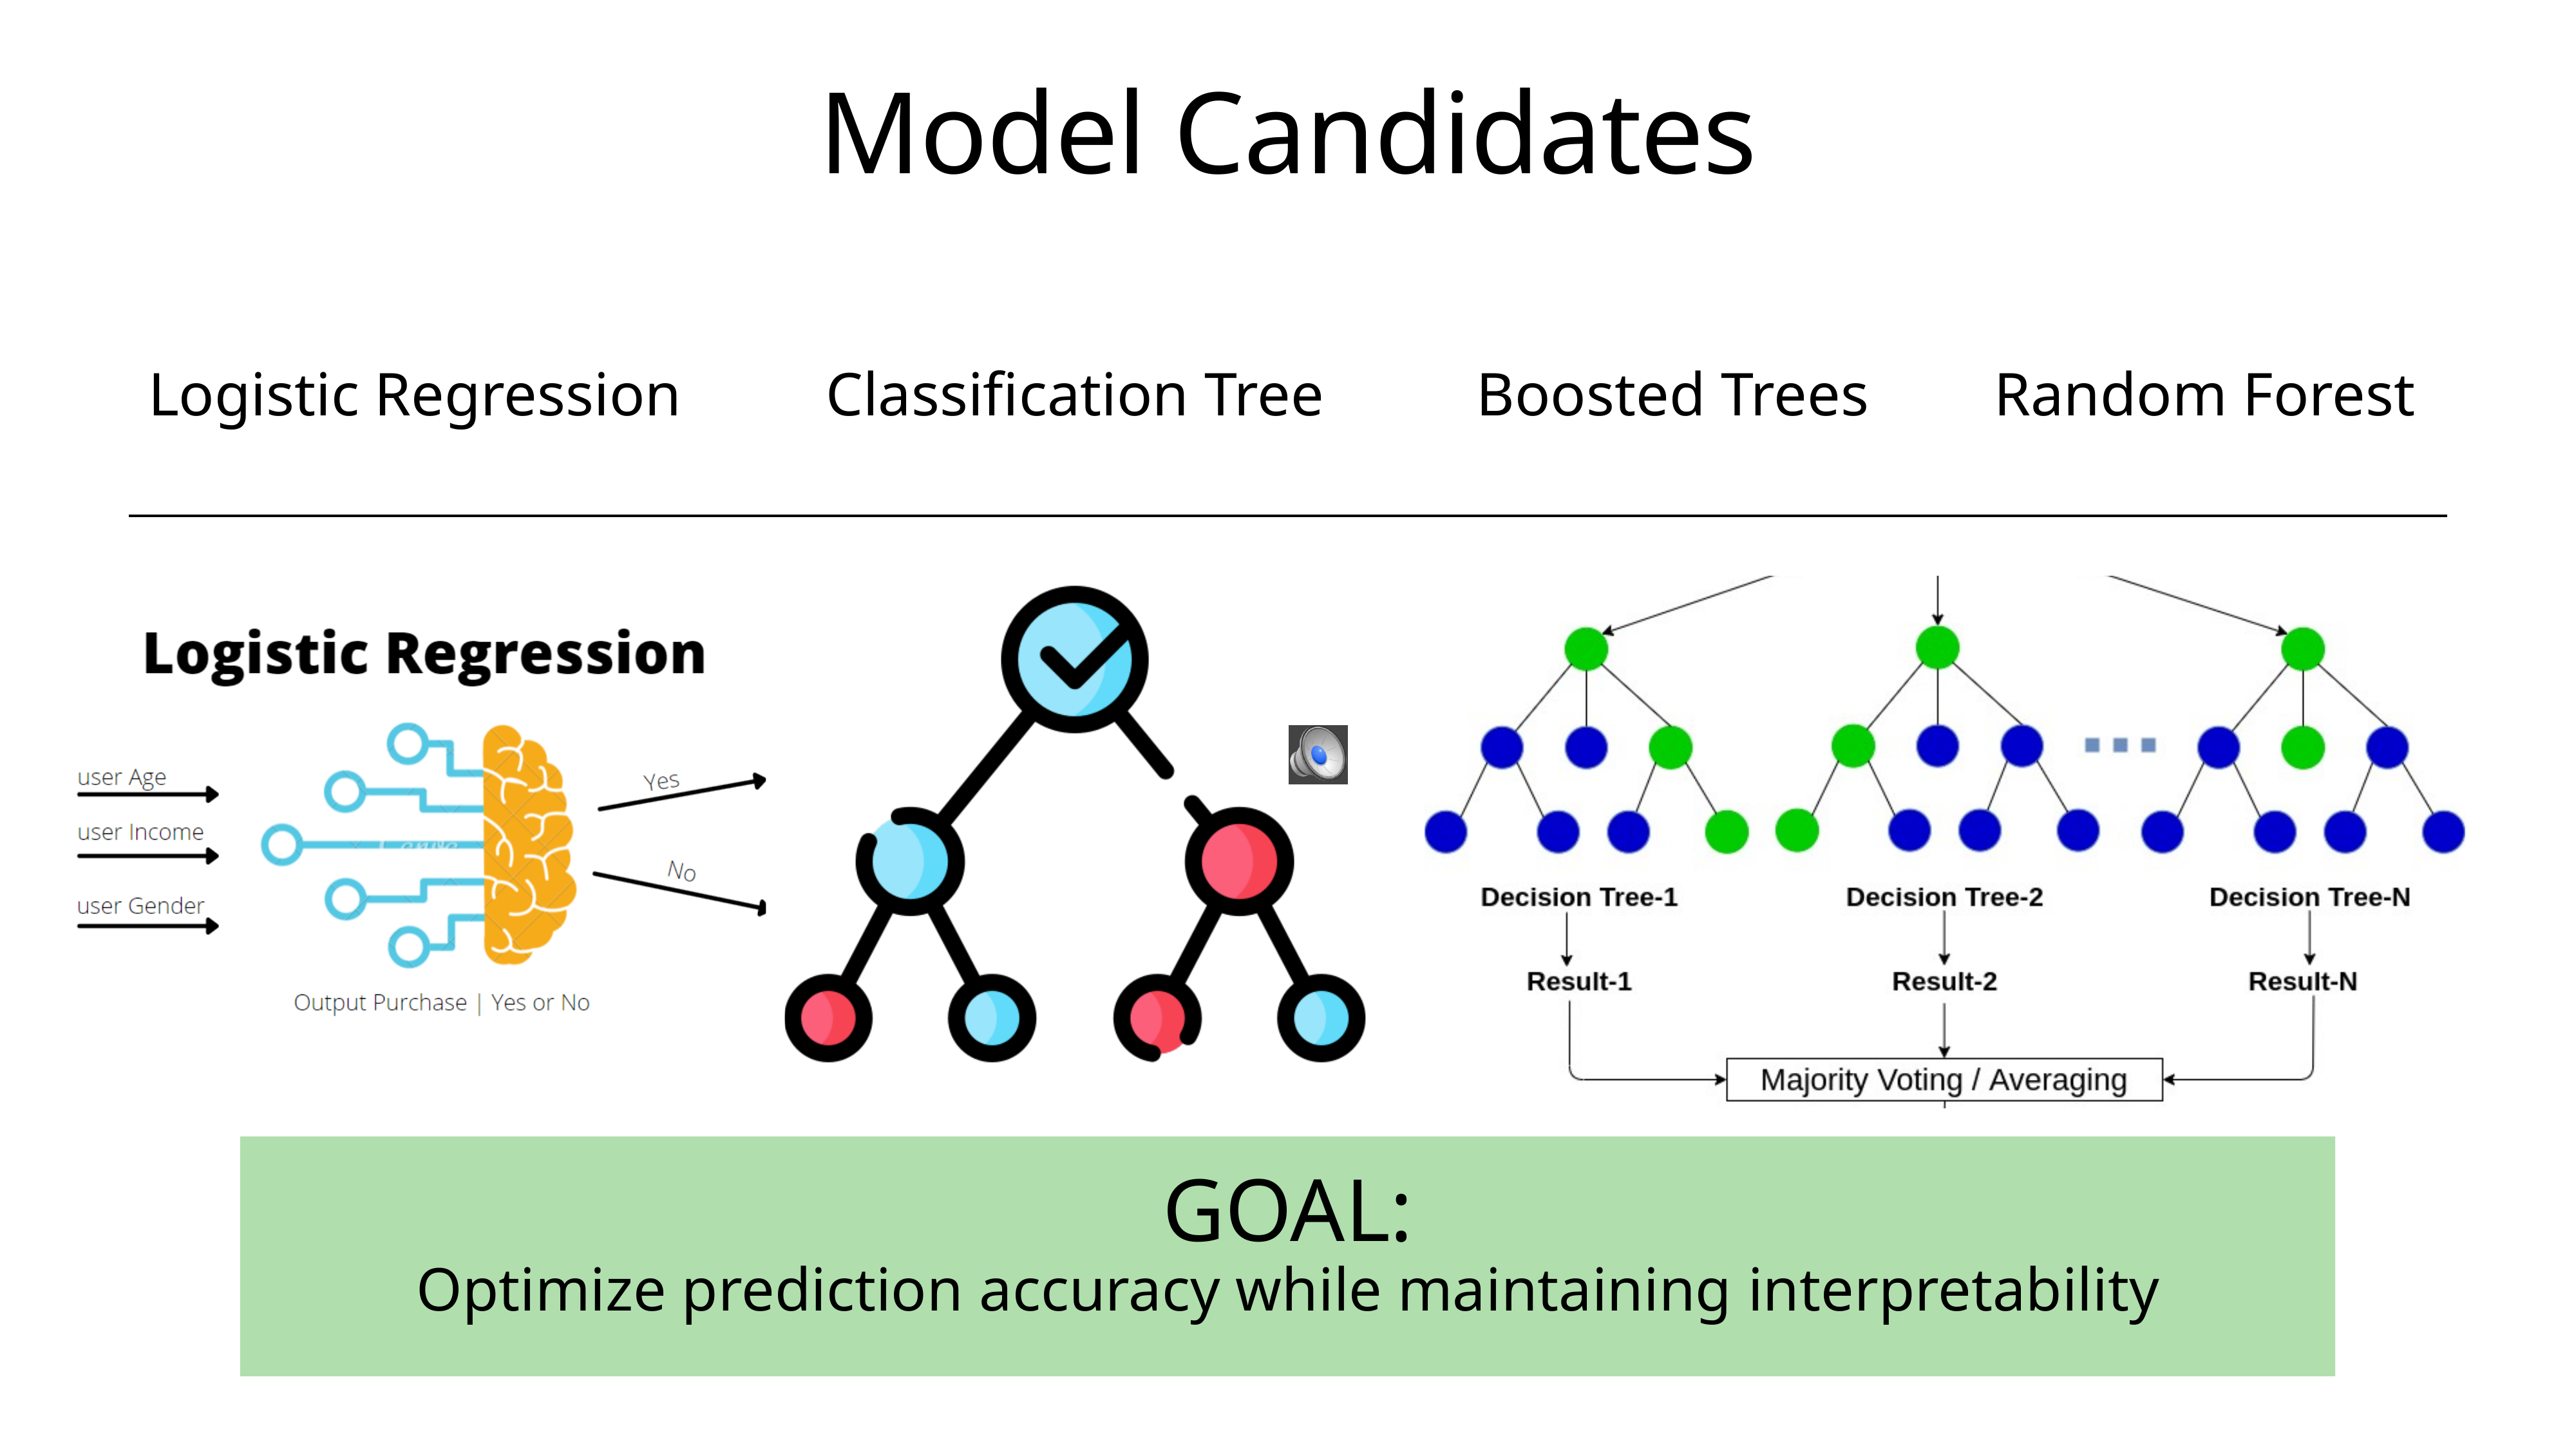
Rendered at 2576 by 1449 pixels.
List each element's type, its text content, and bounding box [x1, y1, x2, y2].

text_box Classification Tree [793, 359, 1358, 433]
picture [1424, 575, 2466, 1108]
text_box Boosted Trees [1391, 359, 1923, 433]
text_box GOAL: Optimize prediction accuracy while maintaining interpretability [343, 1161, 2233, 1329]
title Model Candidates [128, 81, 2448, 265]
text_box [240, 1136, 2336, 1377]
picture [784, 560, 1366, 1088]
text_box Random Forest [1923, 359, 2487, 433]
picture [64, 575, 766, 1079]
text_box Logistic Regression [133, 359, 697, 433]
